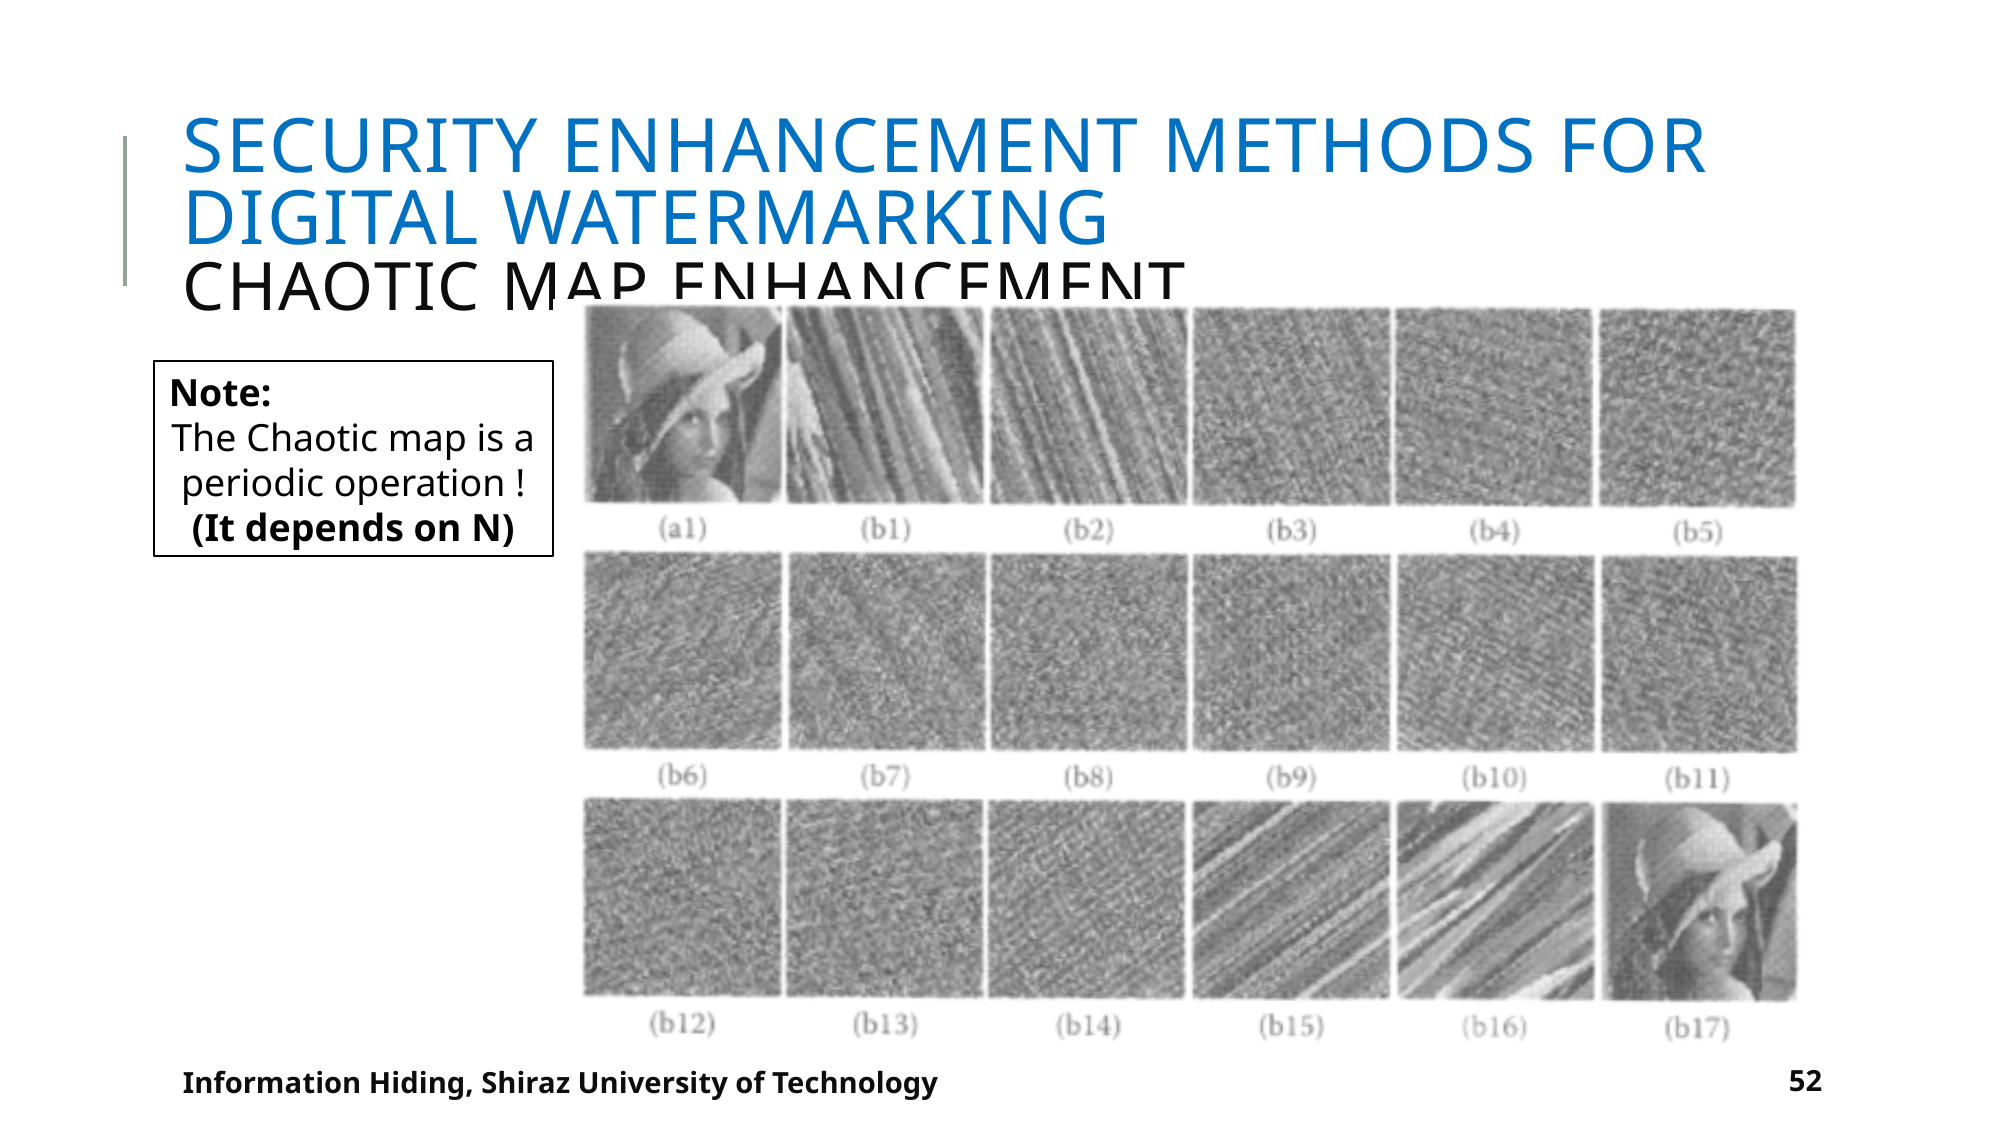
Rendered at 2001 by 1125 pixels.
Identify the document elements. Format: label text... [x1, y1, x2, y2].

slide_number 52 [1773, 1059, 1853, 1105]
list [553, 298, 1833, 1061]
footer Information Hiding, Shiraz University of Technology [168, 1059, 1773, 1105]
text_box Note: The Chaotic map is a periodic operation ! (It depends on N) [153, 360, 546, 557]
title Security Enhancement Methods for Digital Watermarking Chaotic Map Enhancement [168, 96, 1853, 342]
